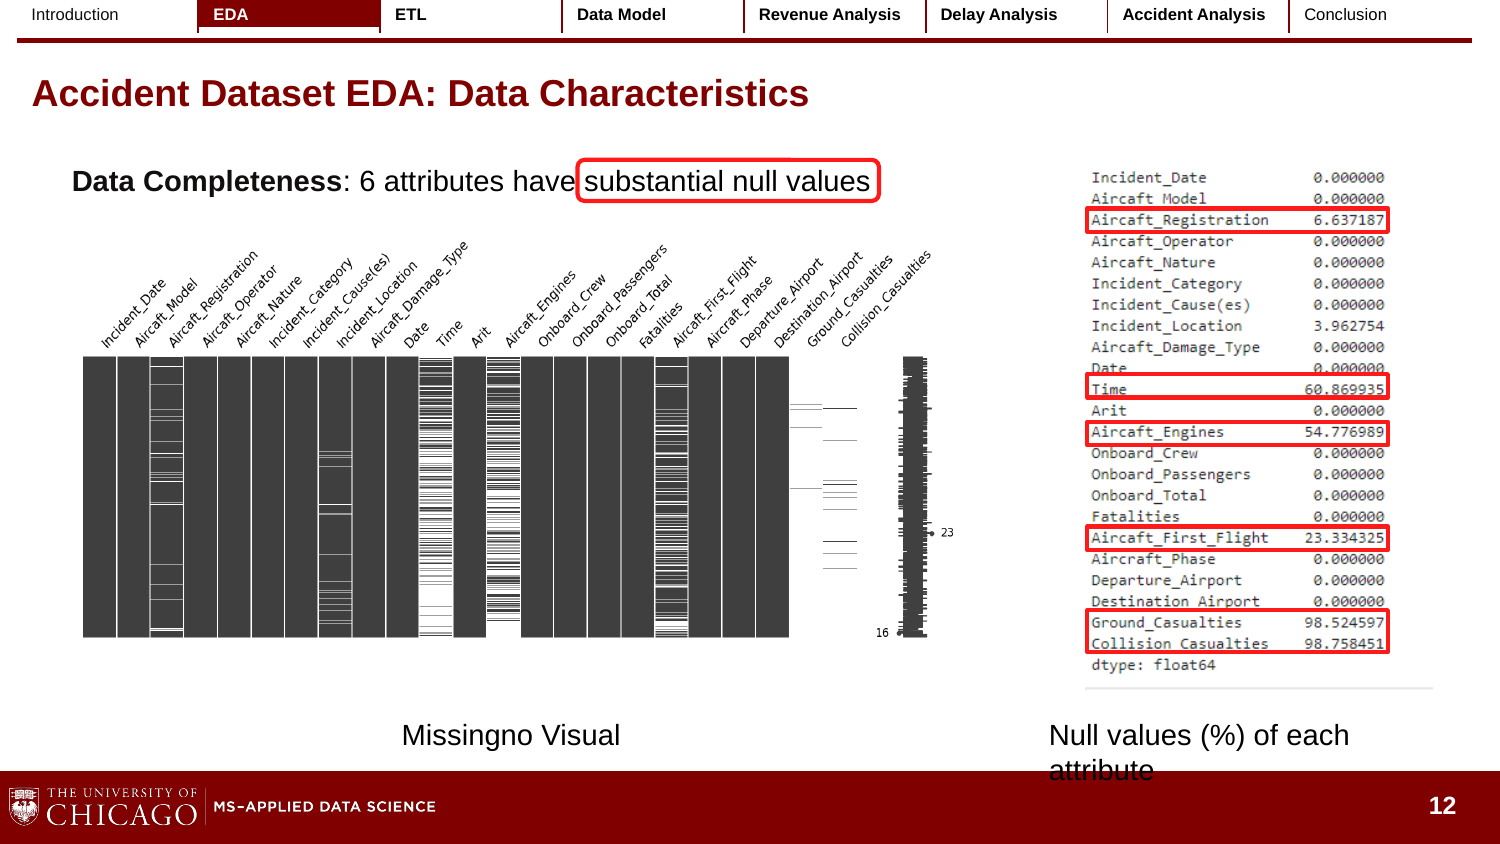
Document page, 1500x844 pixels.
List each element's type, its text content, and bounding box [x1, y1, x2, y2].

table_header Introduction [17, 0, 197, 27]
title Accident Dataset EDA: Data Characteristics [16, 45, 1472, 136]
table_header Data Model [563, 0, 743, 27]
table_header Delay Analysis [927, 0, 1107, 27]
picture [1077, 154, 1434, 690]
picture [0, 767, 455, 844]
table_header ETL [381, 0, 561, 27]
slide_number 12 [1387, 794, 1472, 828]
table_header Conclusion [1290, 0, 1470, 27]
table_header EDA [199, 0, 379, 27]
text_box Null values (%) of each attribute [1033, 708, 1478, 794]
text_box Data Completeness: 6 attributes have substantial null values [56, 154, 896, 205]
table_header Revenue Analysis [745, 0, 925, 27]
text_box [575, 157, 882, 204]
picture [79, 231, 961, 653]
table_header Accident Analysis [1108, 0, 1288, 27]
text_box Missingno Visual [386, 708, 653, 759]
